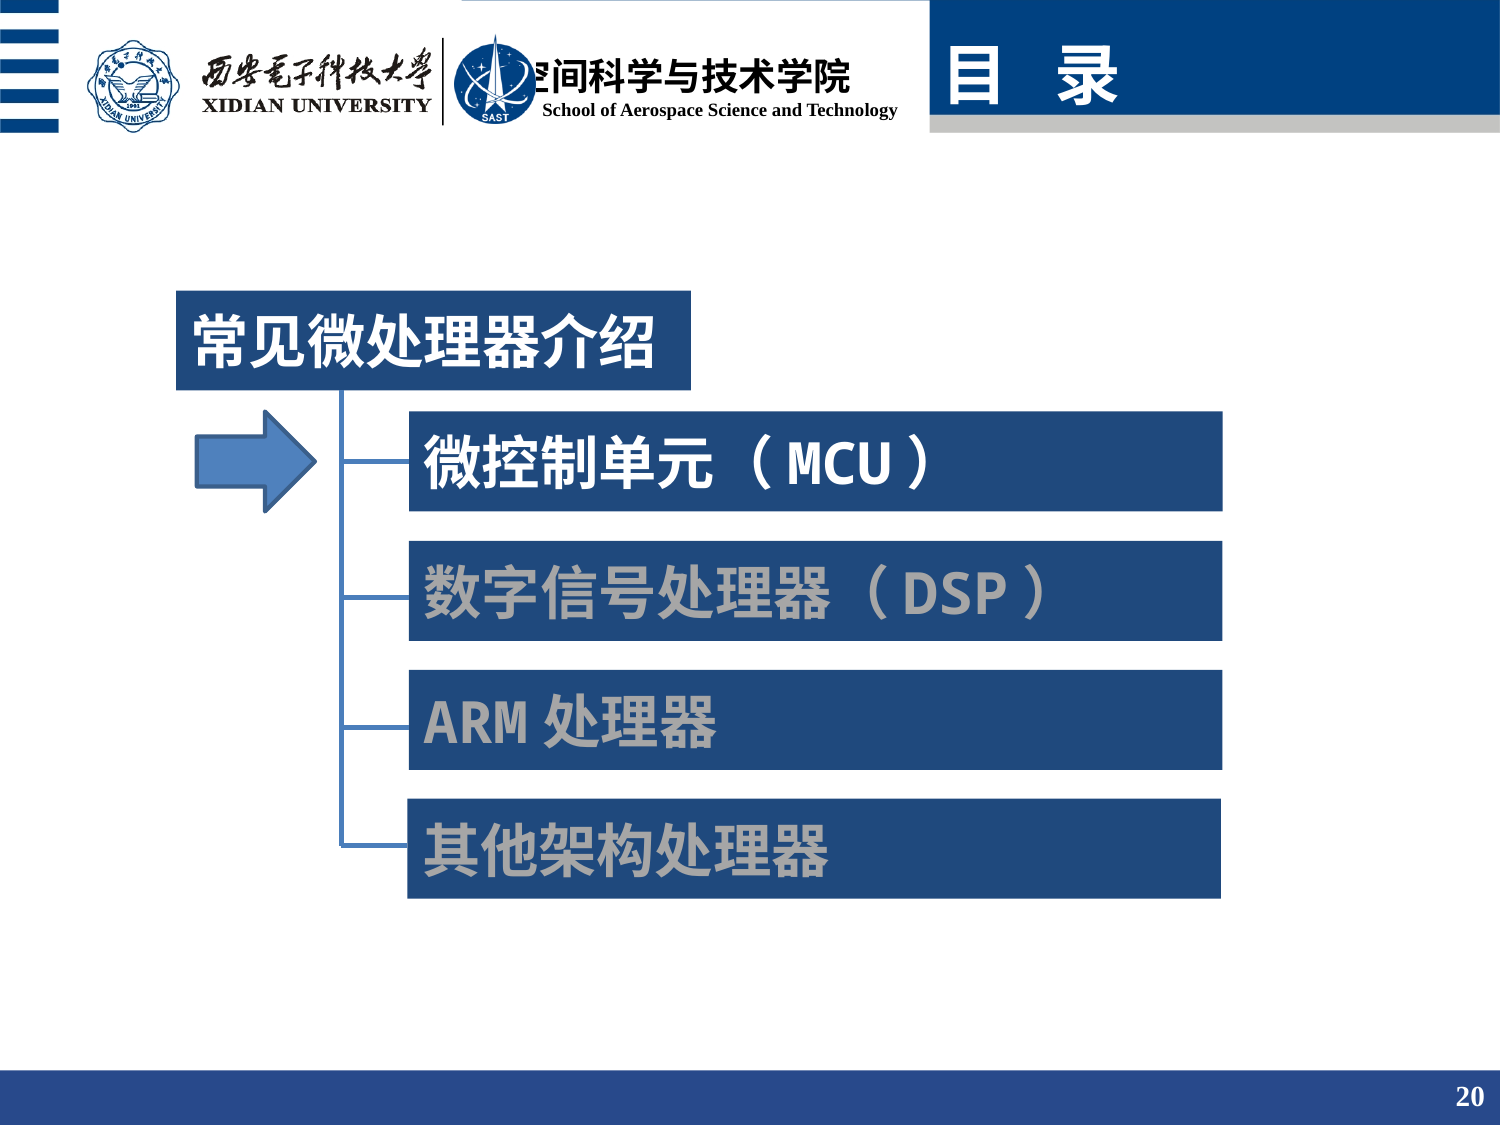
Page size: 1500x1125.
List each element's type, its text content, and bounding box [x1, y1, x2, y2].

text_box 数字信号处理器（DSP） [408, 540, 1223, 641]
text_box ARM处理器 [408, 669, 1223, 770]
text_box 微控制单元（MCU） [409, 411, 1223, 512]
text_box 常见微处理器介绍 [176, 290, 691, 391]
text_box [194, 409, 318, 514]
text_box 其他架构处理器 [407, 798, 1221, 899]
text_box 目 录 [927, 19, 1433, 103]
picture [0, 0, 1500, 1070]
